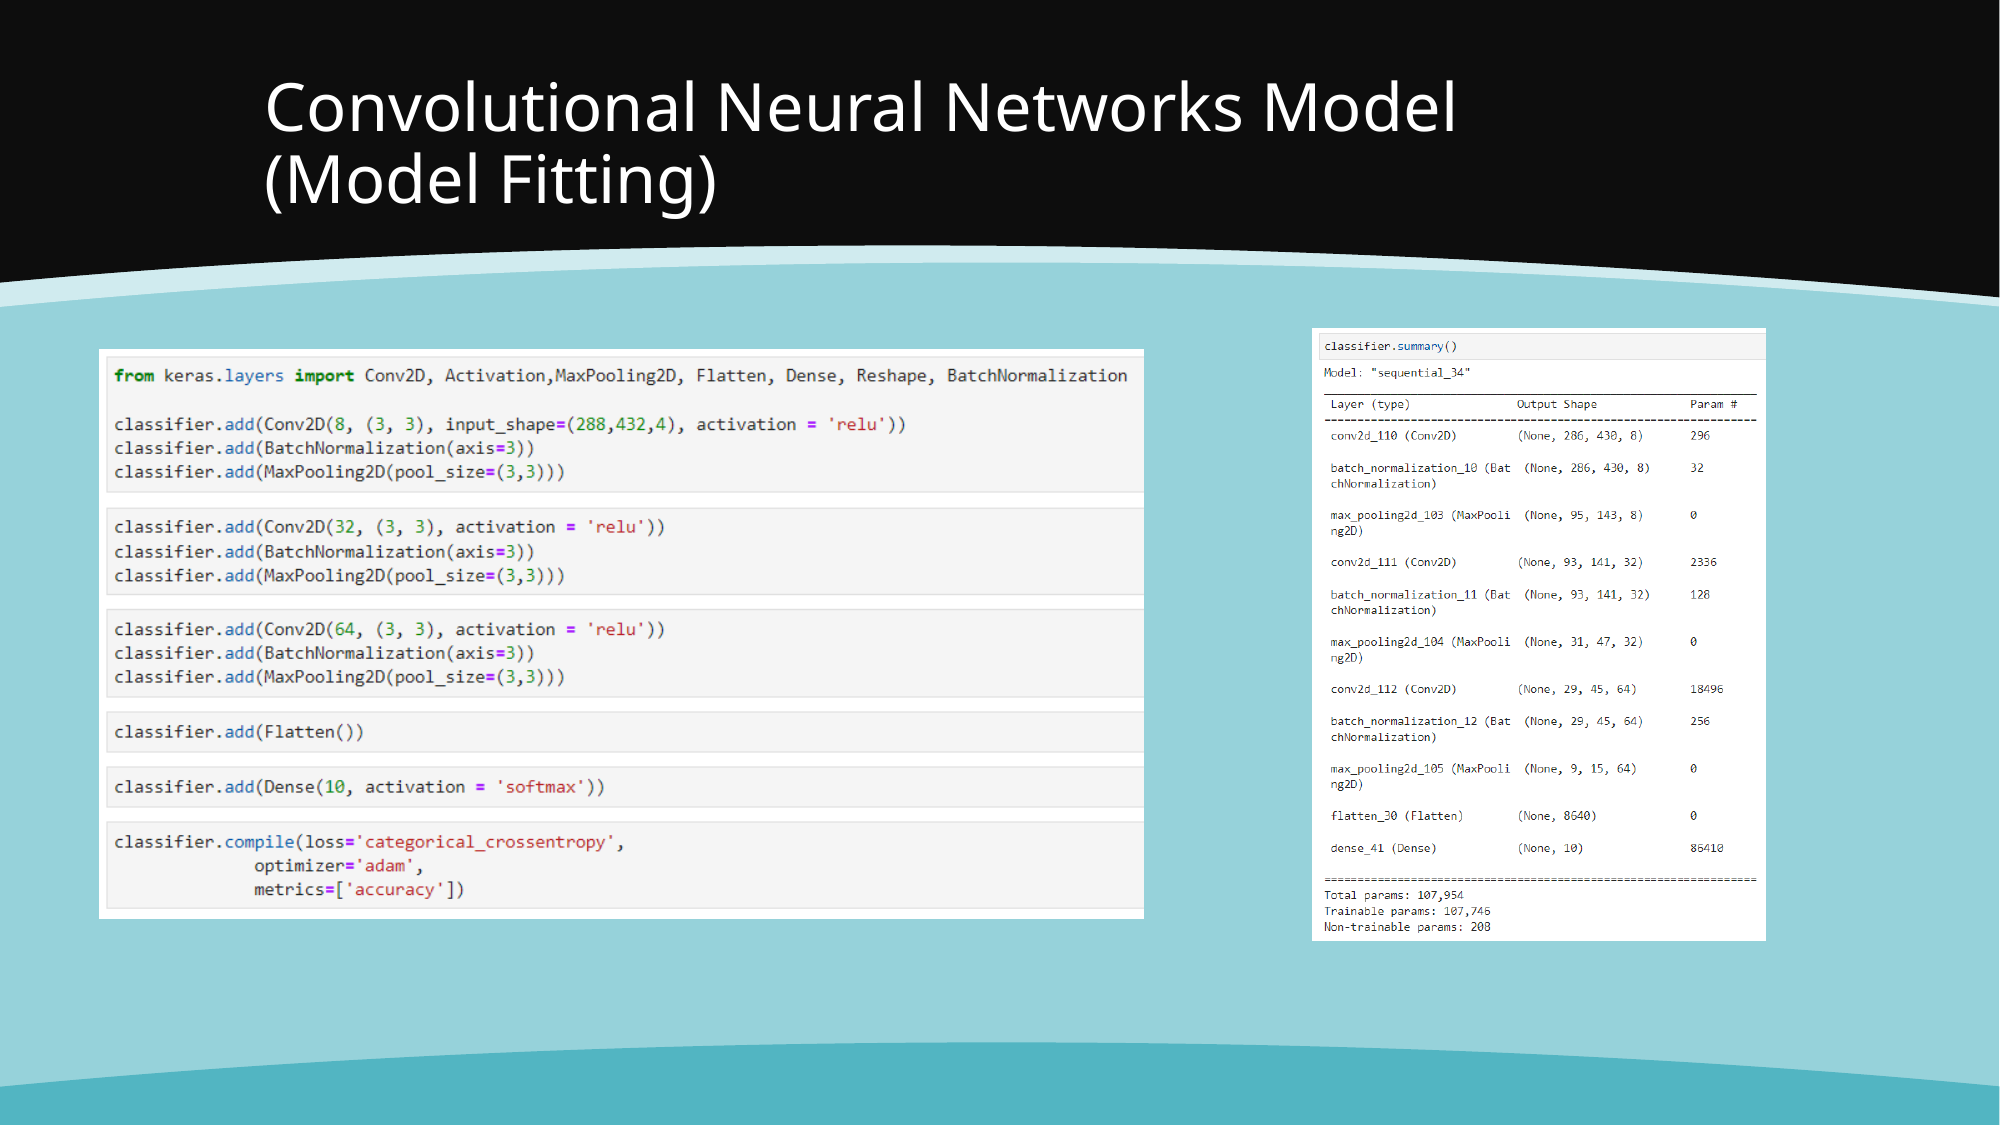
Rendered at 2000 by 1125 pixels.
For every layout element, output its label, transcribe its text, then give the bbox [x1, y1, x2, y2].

title Convolutional Neural Networks Model (Model Fitting) [249, 45, 1750, 225]
picture [99, 349, 1144, 919]
picture [1312, 328, 1766, 941]
